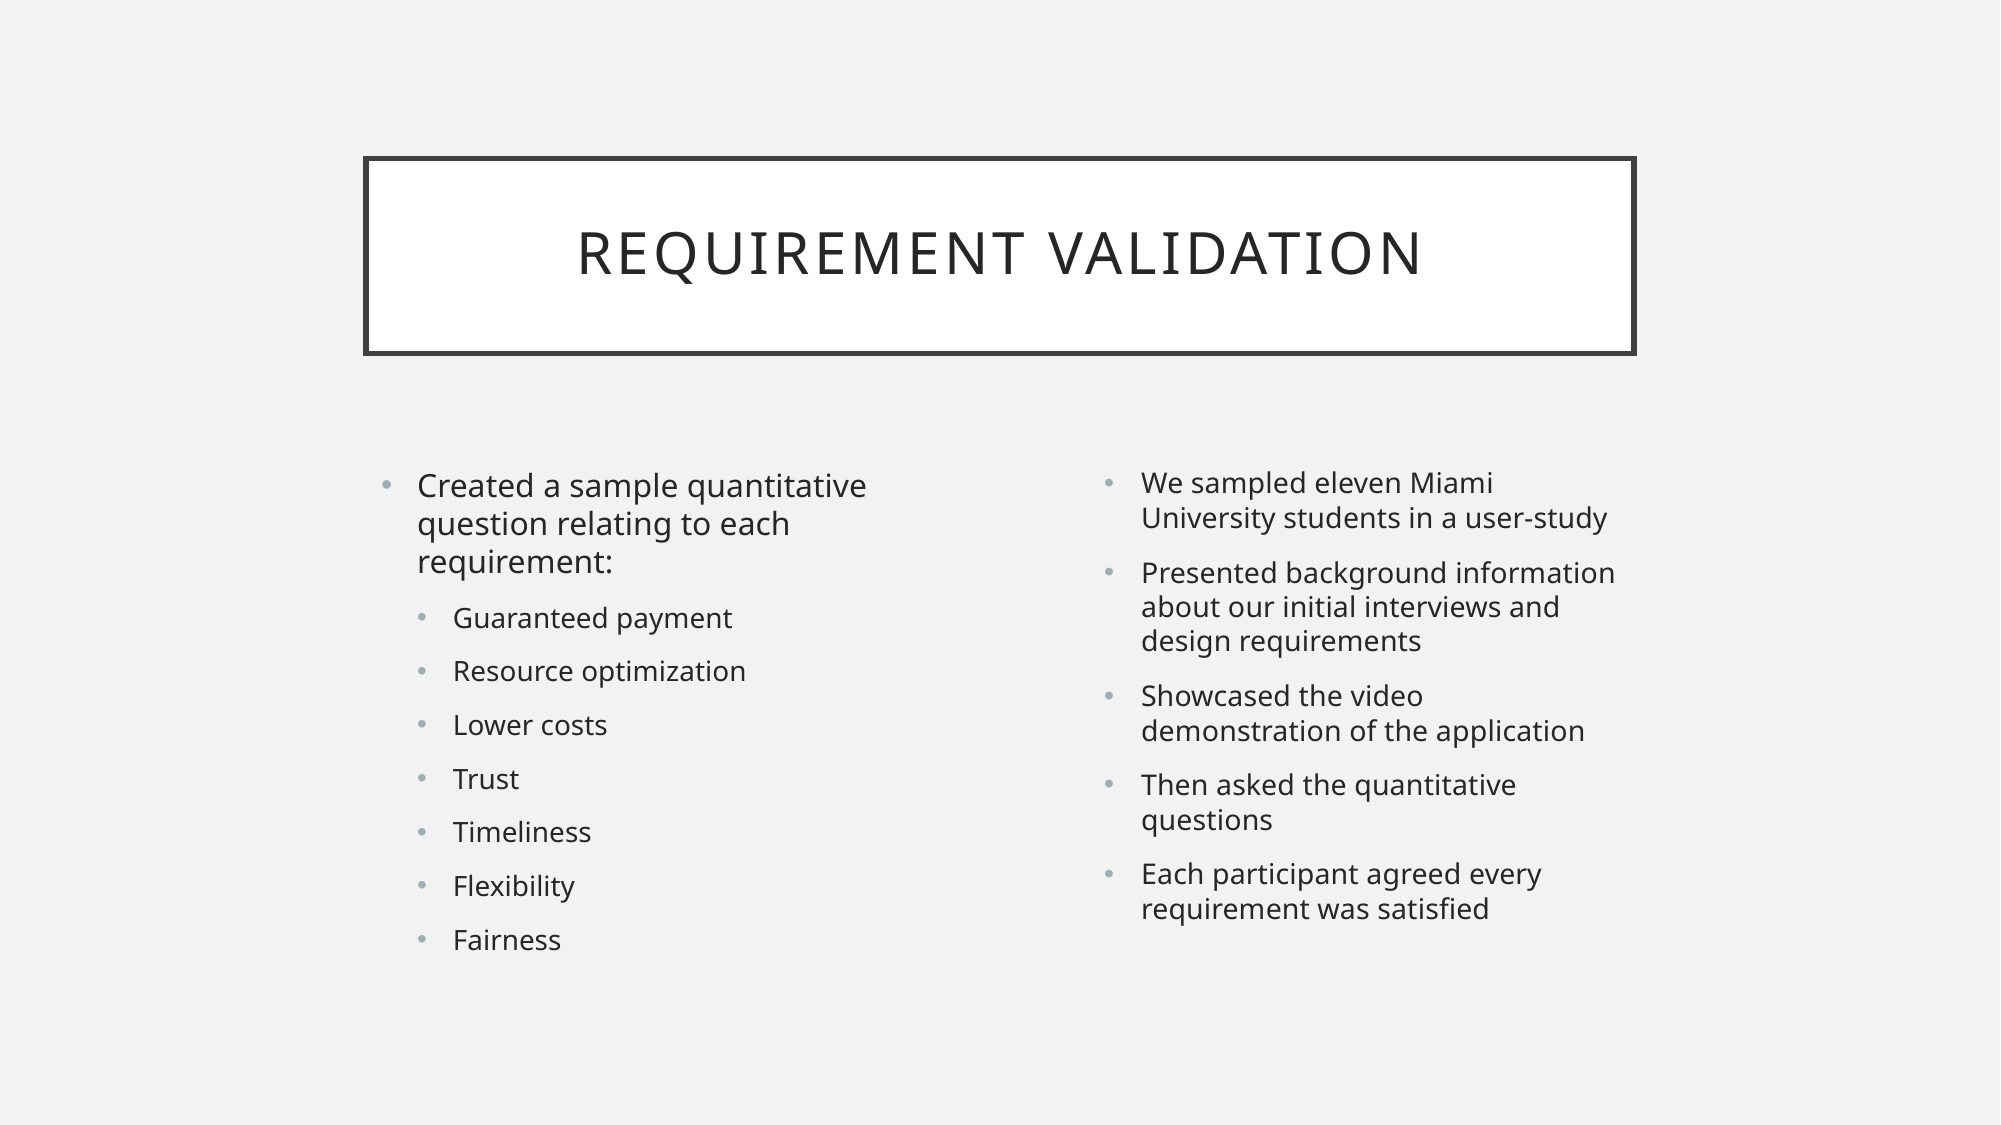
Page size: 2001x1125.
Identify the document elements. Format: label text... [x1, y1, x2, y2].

title Requirement validation [363, 156, 1637, 356]
list Created a sample quantitative question relating to each requirement: Guaranteed payment Resource optimization Lower costs Trust Timeliness Flexibility Fairness [366, 457, 911, 967]
text_box We sampled eleven Miami University students in a user-study Presented background information about our initial interviews and design requirements Showcased the video demonstration of the application Then asked the quantitative questions Each participant agreed every requirement was satisfied [1089, 457, 1634, 967]
